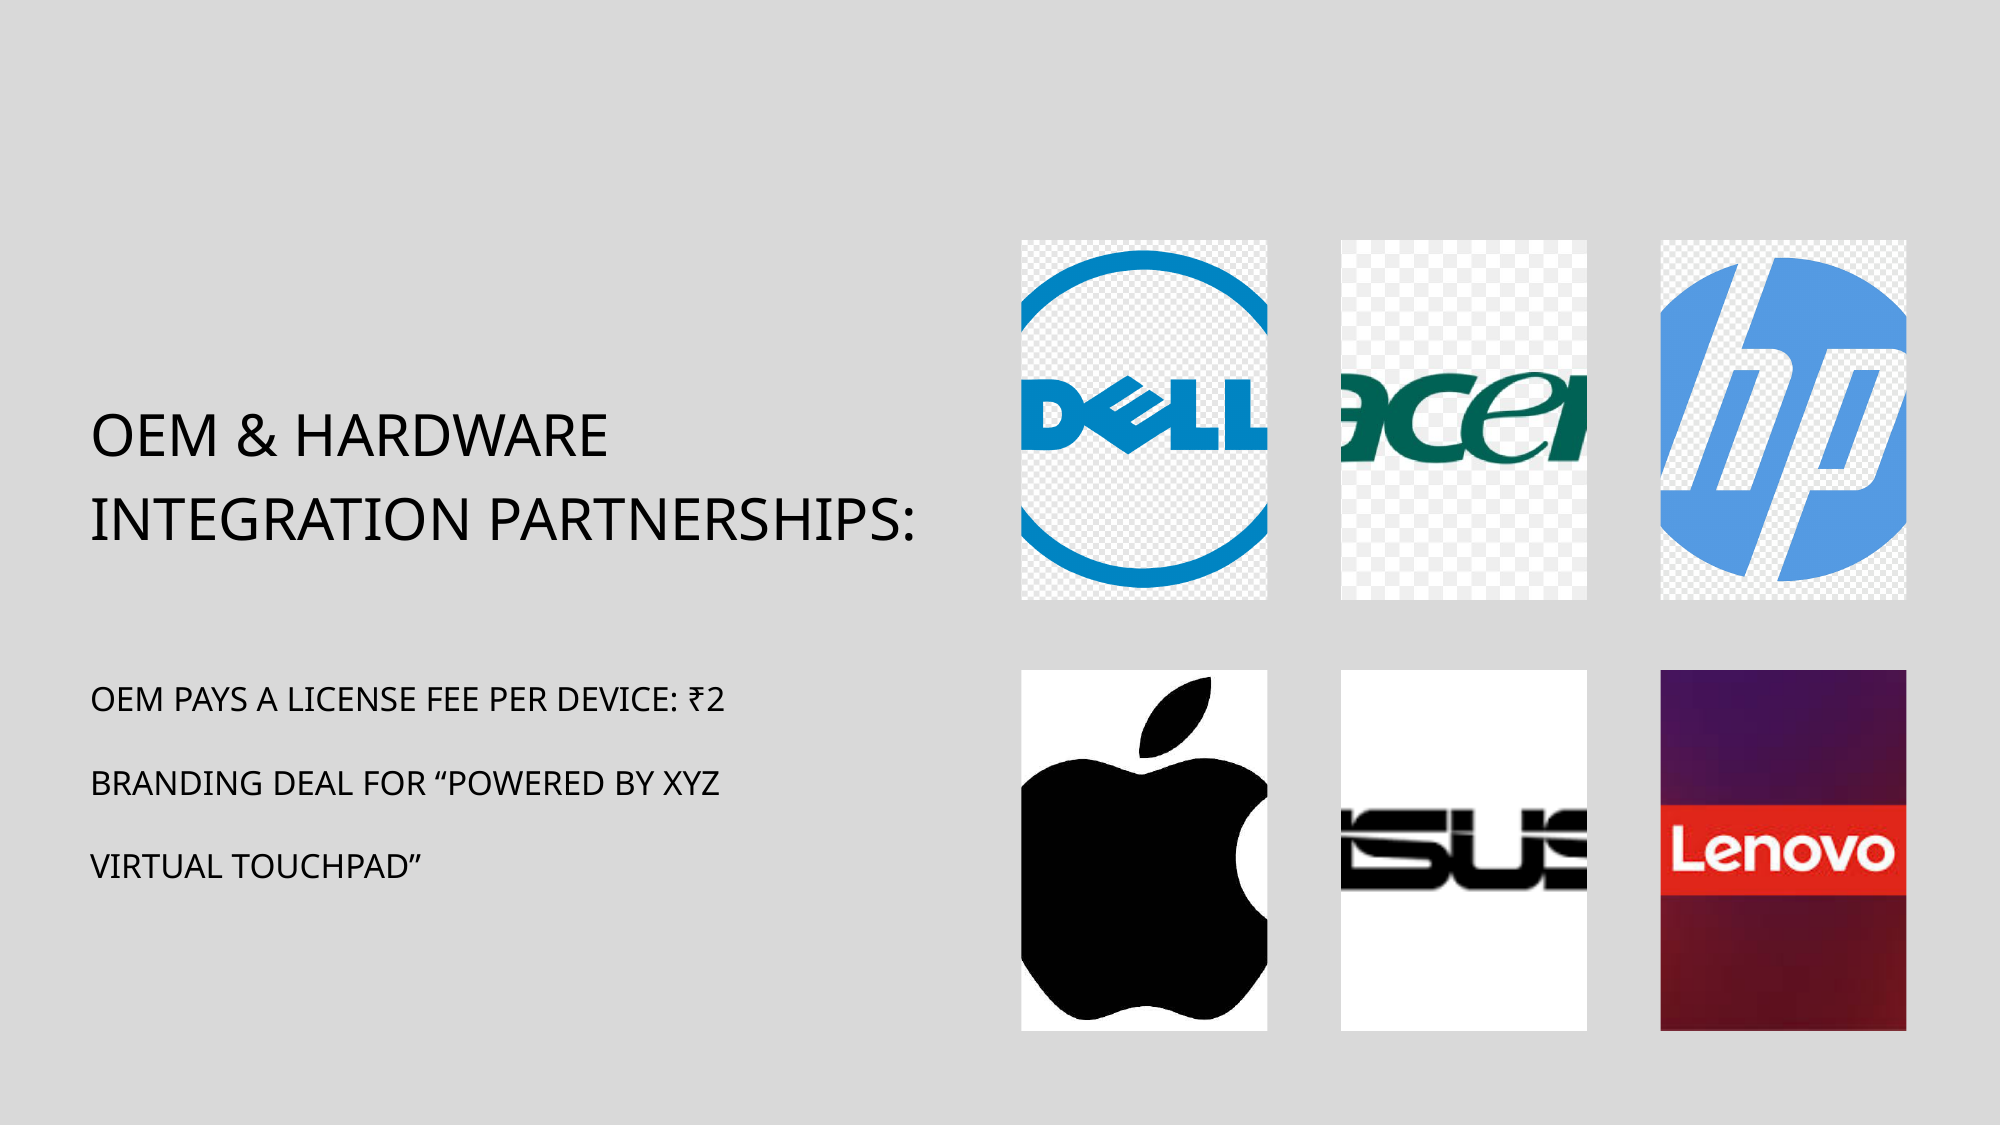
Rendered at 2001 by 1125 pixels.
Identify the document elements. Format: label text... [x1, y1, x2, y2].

title OEM & Hardware Integration Partnerships: OEM pays a license fee per device: ₹2 Branding deal for “Powered by XYZ virtual touchpad” [75, 239, 948, 1031]
picture [1044, 402, 1061, 427]
picture [1660, 670, 1907, 1031]
picture [1340, 670, 1587, 1031]
picture [1021, 270, 1268, 568]
picture [1660, 239, 1907, 600]
picture [1021, 239, 1268, 303]
picture [1340, 239, 1587, 600]
picture [1021, 670, 1268, 1031]
picture [1021, 535, 1268, 600]
